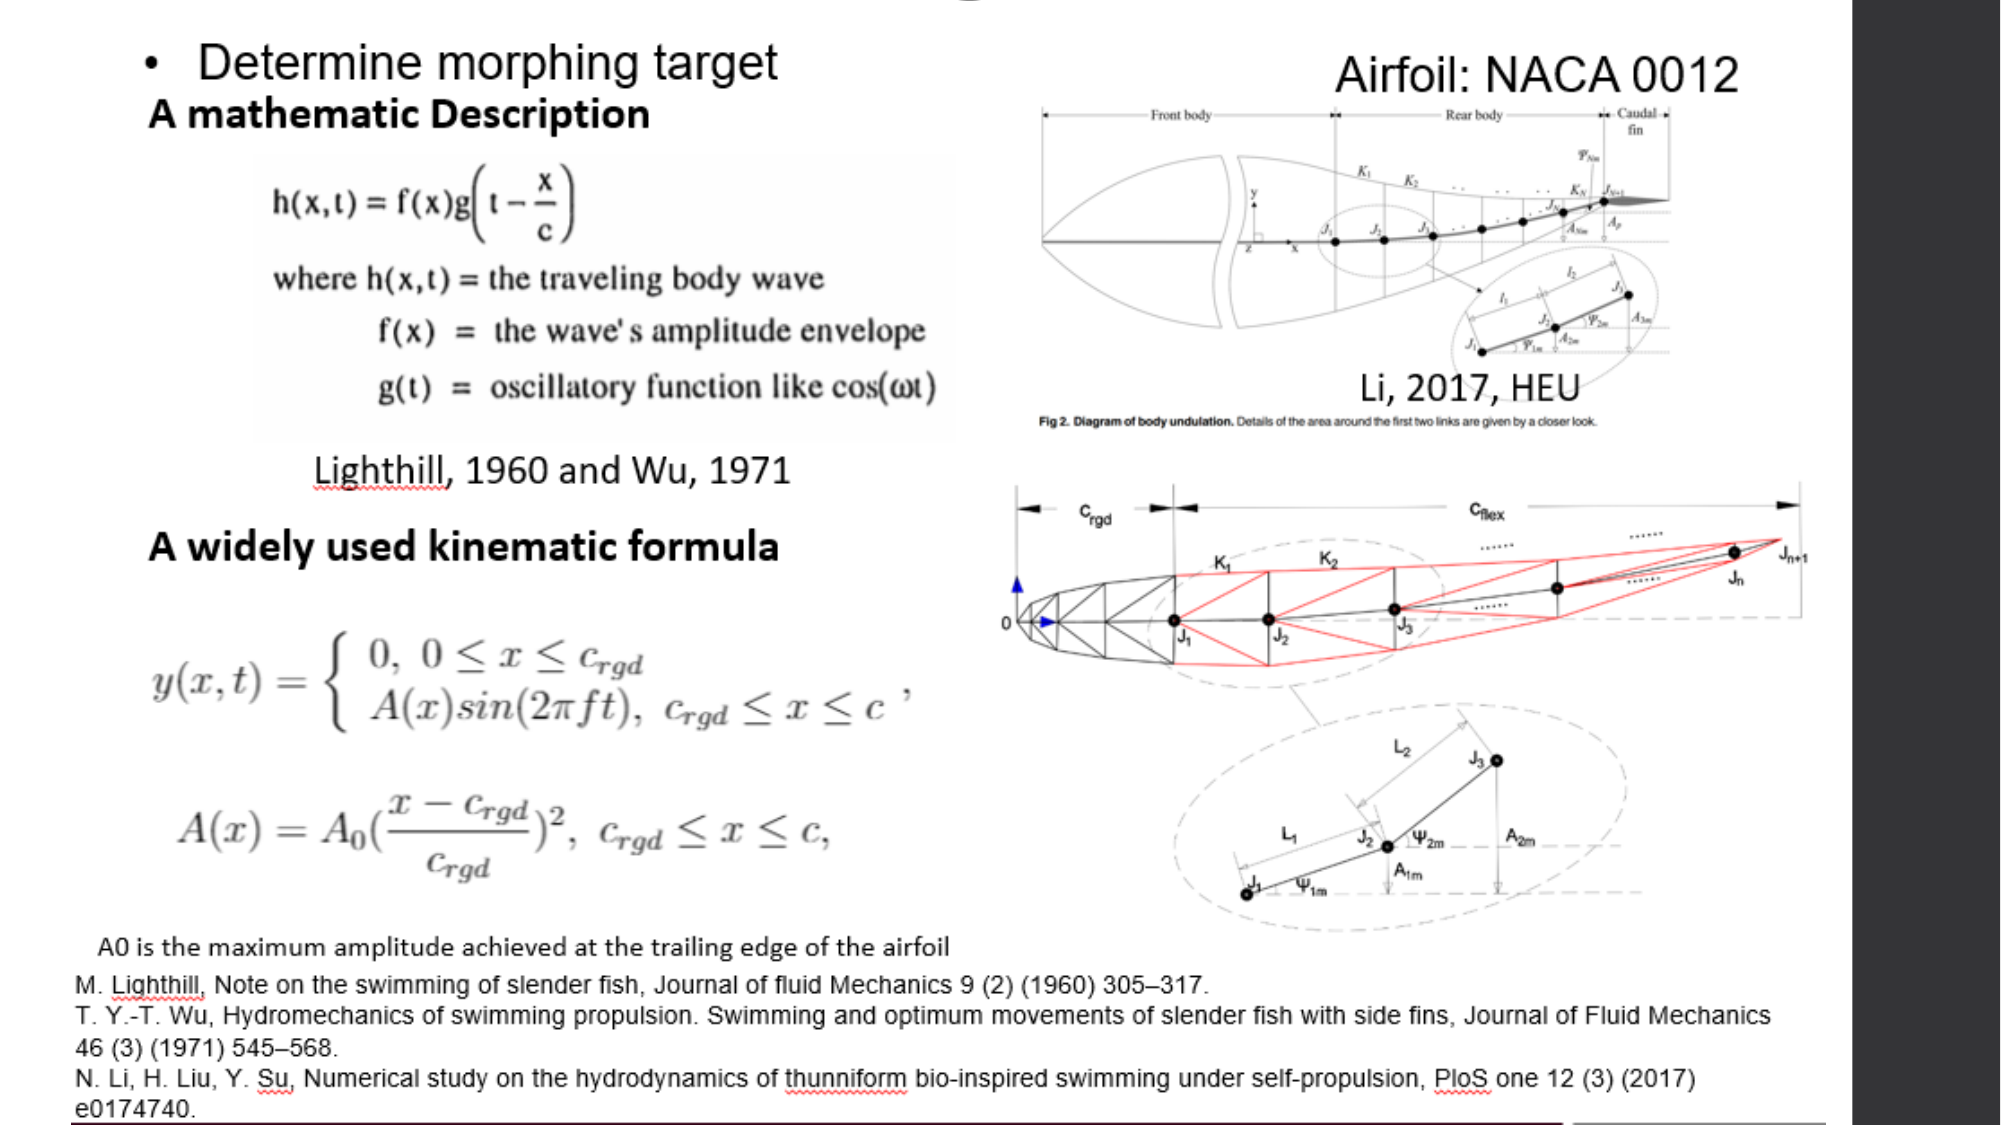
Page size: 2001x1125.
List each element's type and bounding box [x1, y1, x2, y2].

picture [70, 0, 1826, 1125]
